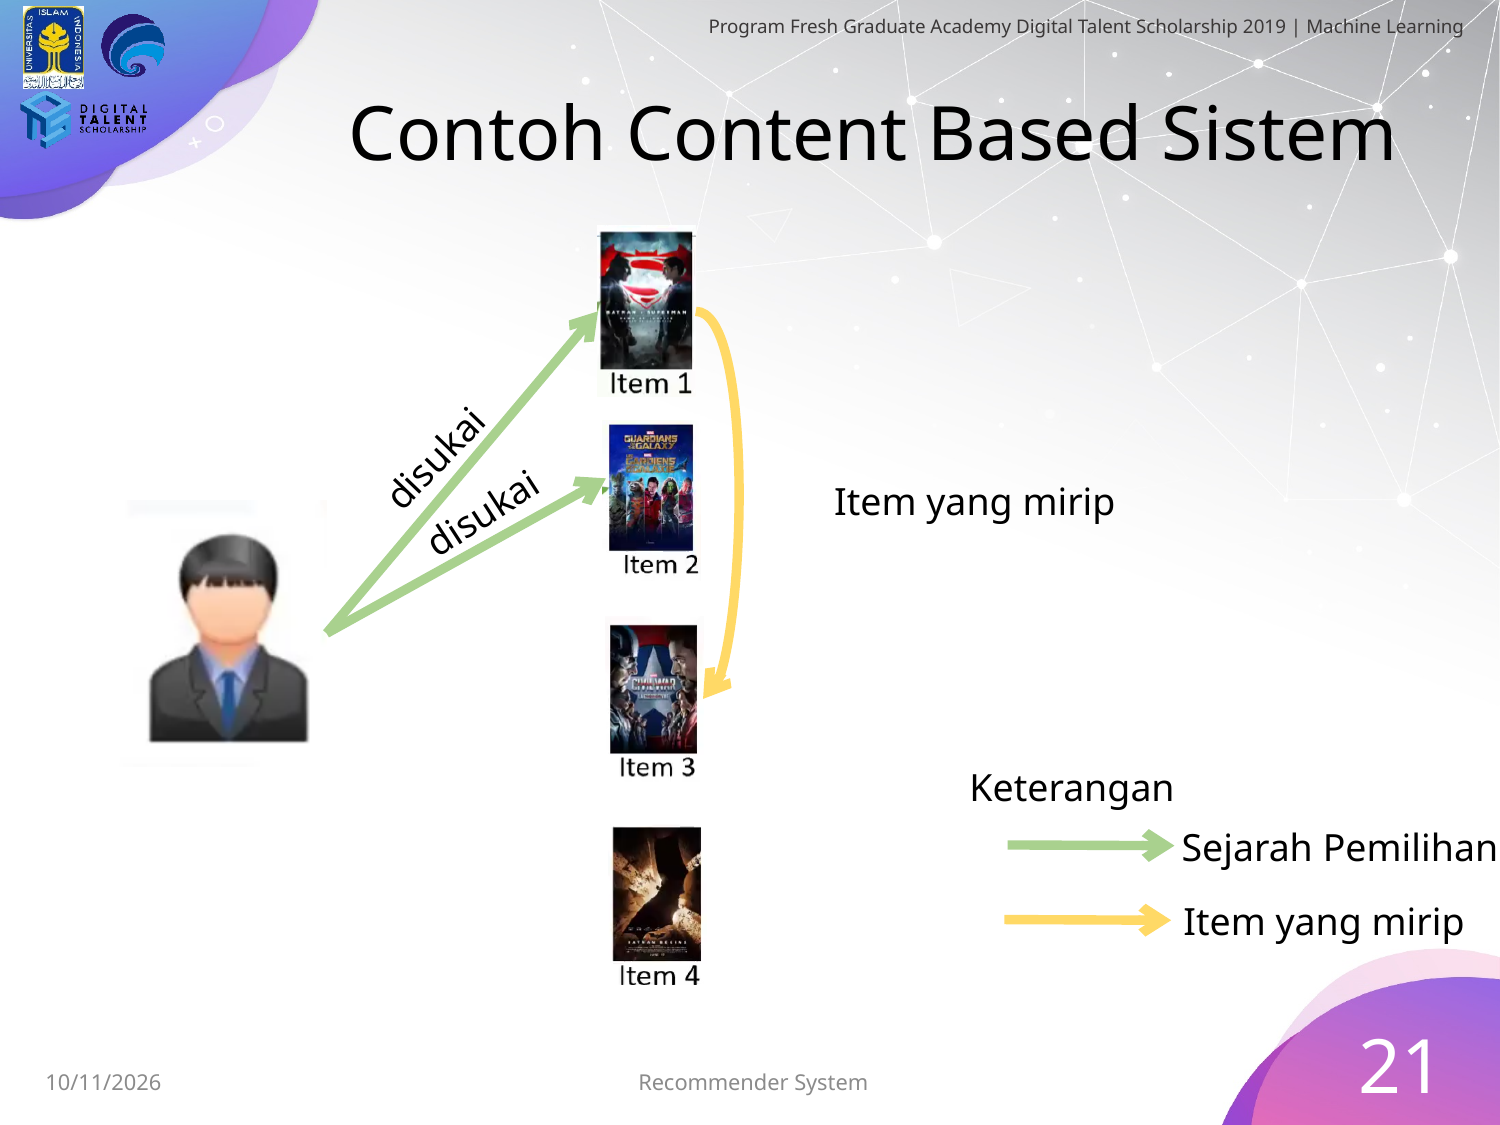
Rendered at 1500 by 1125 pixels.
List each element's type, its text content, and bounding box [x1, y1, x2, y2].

text_box Item yang mirip [819, 470, 1131, 530]
text_box Sejarah Pemilihan [1166, 816, 1500, 876]
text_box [695, 311, 704, 699]
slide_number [30, 1053, 272, 1114]
text_box Keterangan [954, 757, 1190, 817]
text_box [326, 311, 598, 478]
picture [0, 0, 1500, 1125]
footer Recommender System [386, 1053, 1121, 1114]
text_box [326, 478, 606, 634]
text_box Item yang mirip [1168, 890, 1480, 951]
title Contoh Content Based Sistem [271, 66, 1477, 207]
slide_number 21 [1327, 1025, 1477, 1115]
